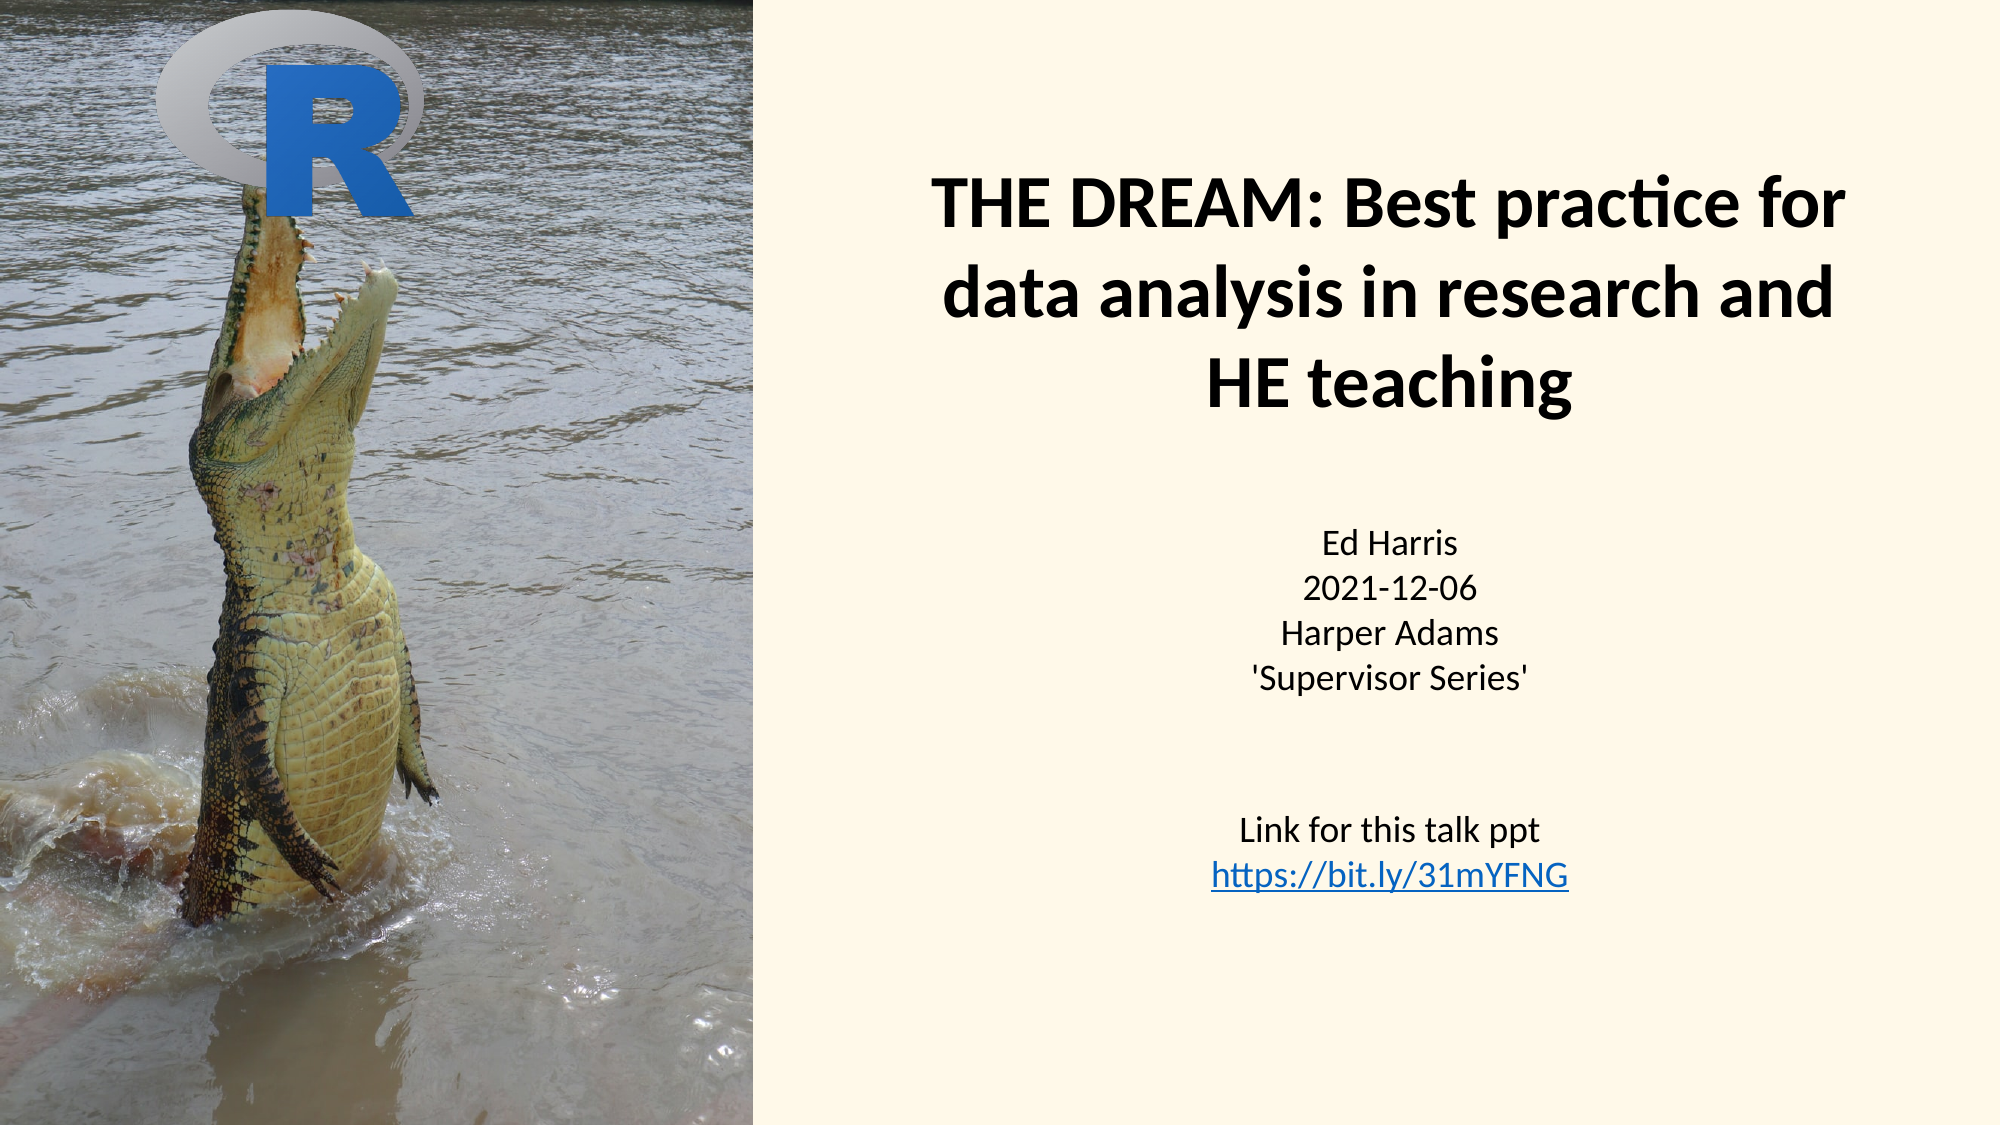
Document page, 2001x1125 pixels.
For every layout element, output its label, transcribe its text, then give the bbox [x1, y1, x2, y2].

text_box THE DREAM: Best practice for data analysis in research and HE teaching [904, 145, 1876, 430]
text_box Link for this talk ppt https://bit.ly/31mYFNG [1034, 797, 1746, 903]
picture [0, 0, 753, 1125]
text_box Ed Harris 2021-12-06 Harper Adams 'Supervisor Series' [1236, 510, 1544, 706]
